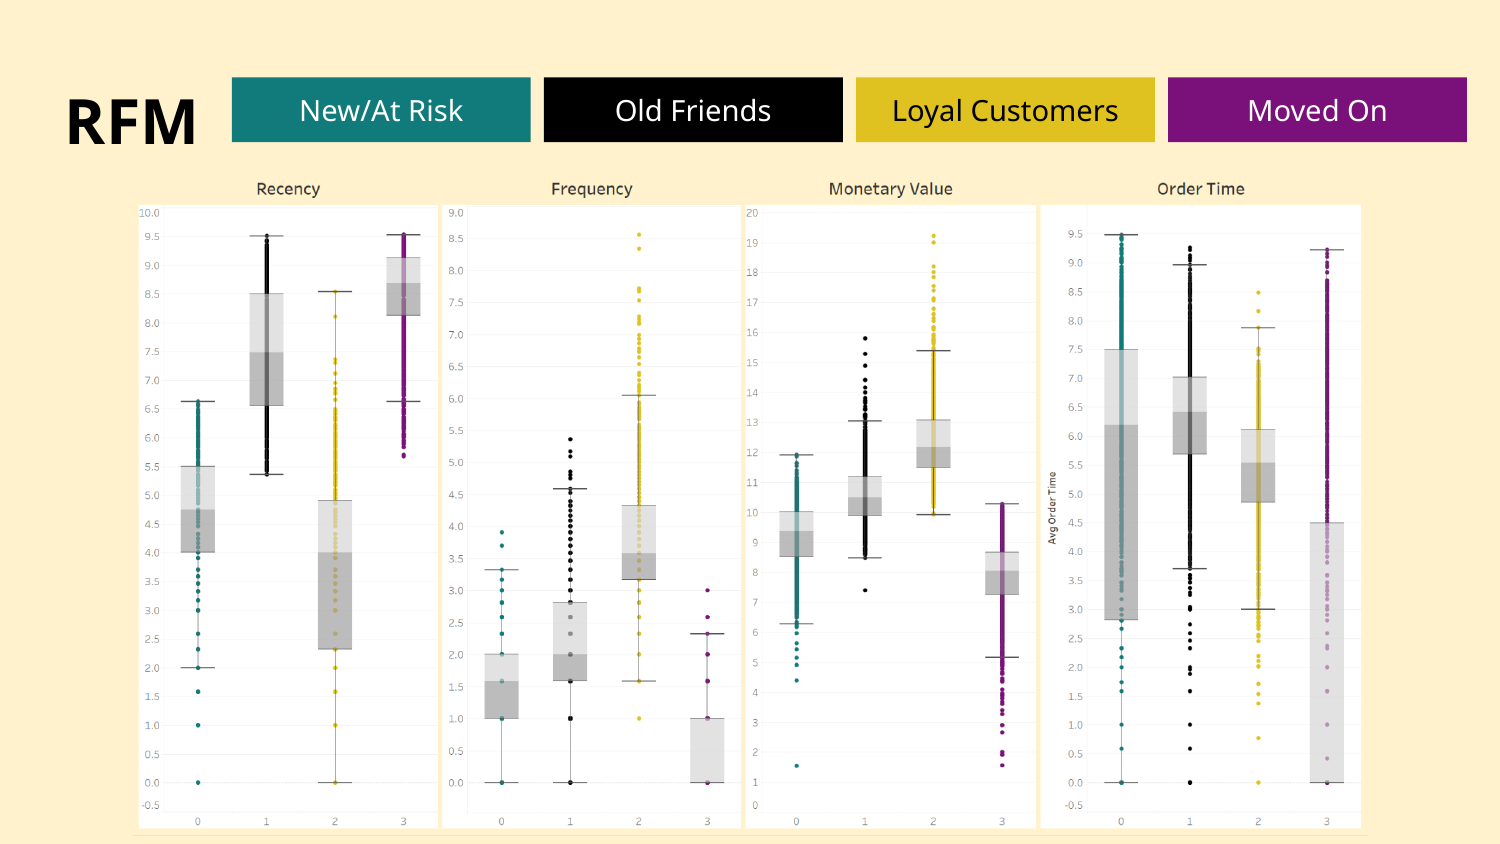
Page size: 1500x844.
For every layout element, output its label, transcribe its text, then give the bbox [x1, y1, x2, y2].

text_box Moved On [1168, 77, 1467, 143]
title RFM [49, 67, 1448, 173]
text_box Old Friends [543, 77, 843, 143]
text_box Loyal Customers [856, 77, 1155, 143]
text_box New/At Risk [231, 77, 531, 143]
picture [132, 172, 1368, 836]
